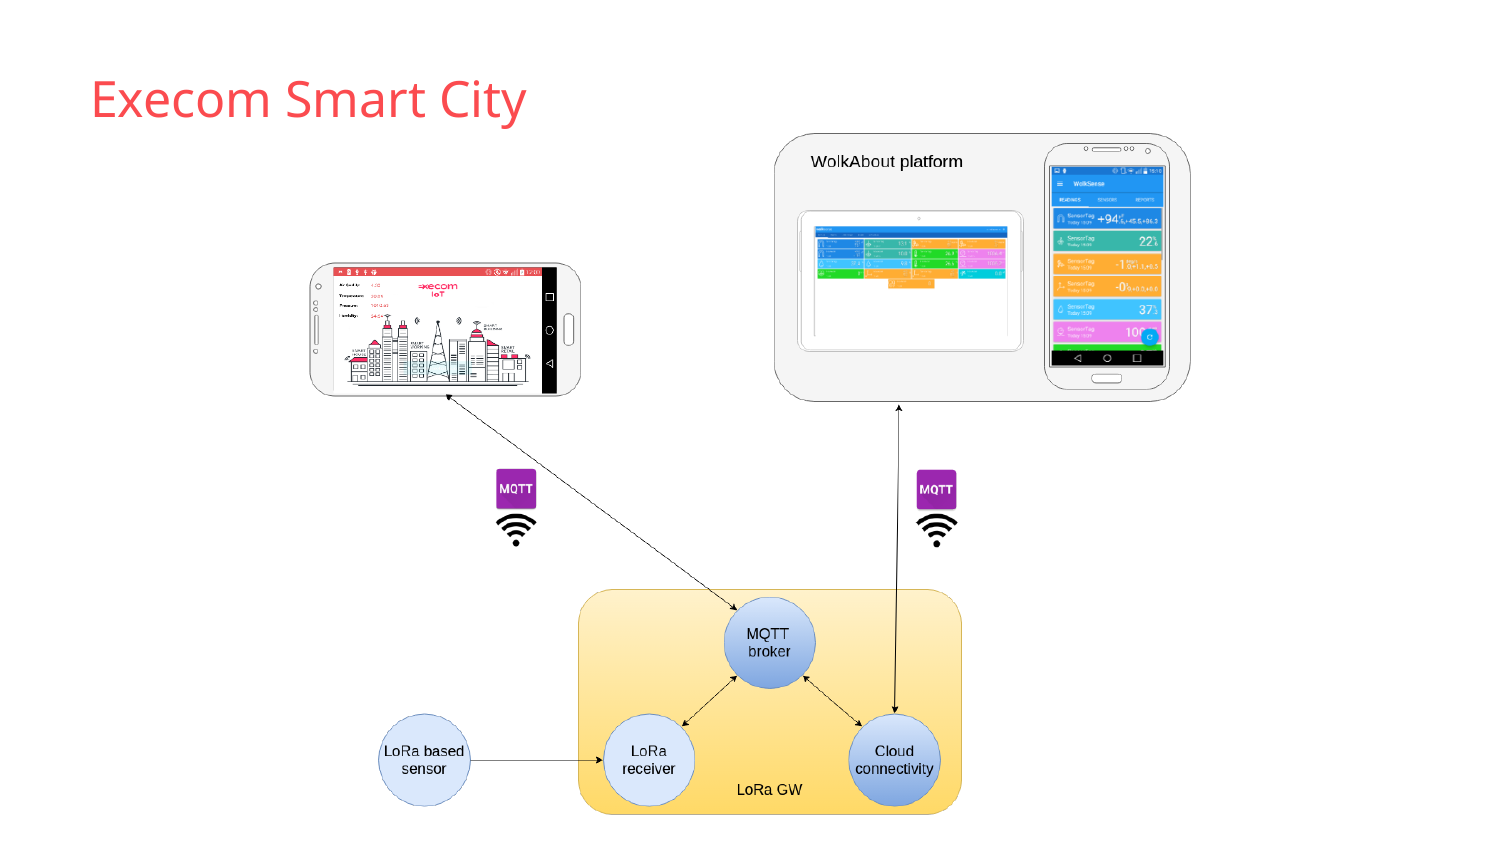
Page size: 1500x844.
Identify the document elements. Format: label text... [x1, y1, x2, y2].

title Execom Smart City [75, 52, 1425, 133]
picture [308, 131, 1192, 815]
